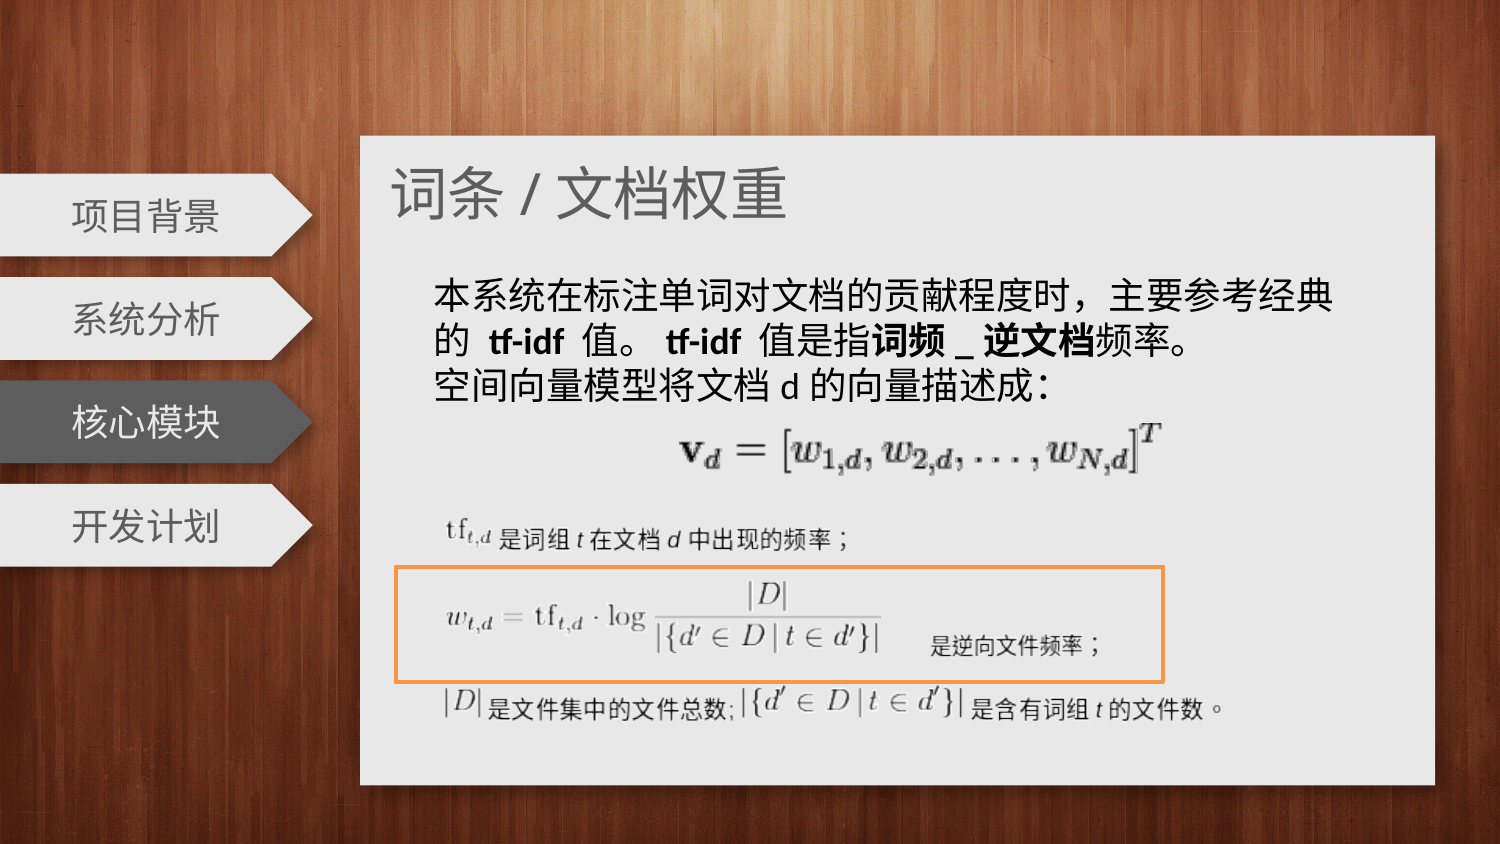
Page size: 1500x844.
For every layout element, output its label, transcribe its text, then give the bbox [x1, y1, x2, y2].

text_box 核心模块 [0, 378, 315, 466]
text_box 项目背景 [0, 171, 315, 259]
text_box [358, 133, 1437, 787]
picture [0, 0, 1500, 844]
text_box 系统分析 [0, 274, 315, 362]
text_box 开发计划 [0, 481, 315, 569]
text_box 本系统在标注单词对文档的贡献程度时，主要参考经典的 tf-idf 值。tf-idf 值是指词频_逆文档频率。 空间向量模型将文档d的向量描述成： [419, 264, 1365, 415]
text_box 词条/文档权重 [374, 150, 809, 235]
